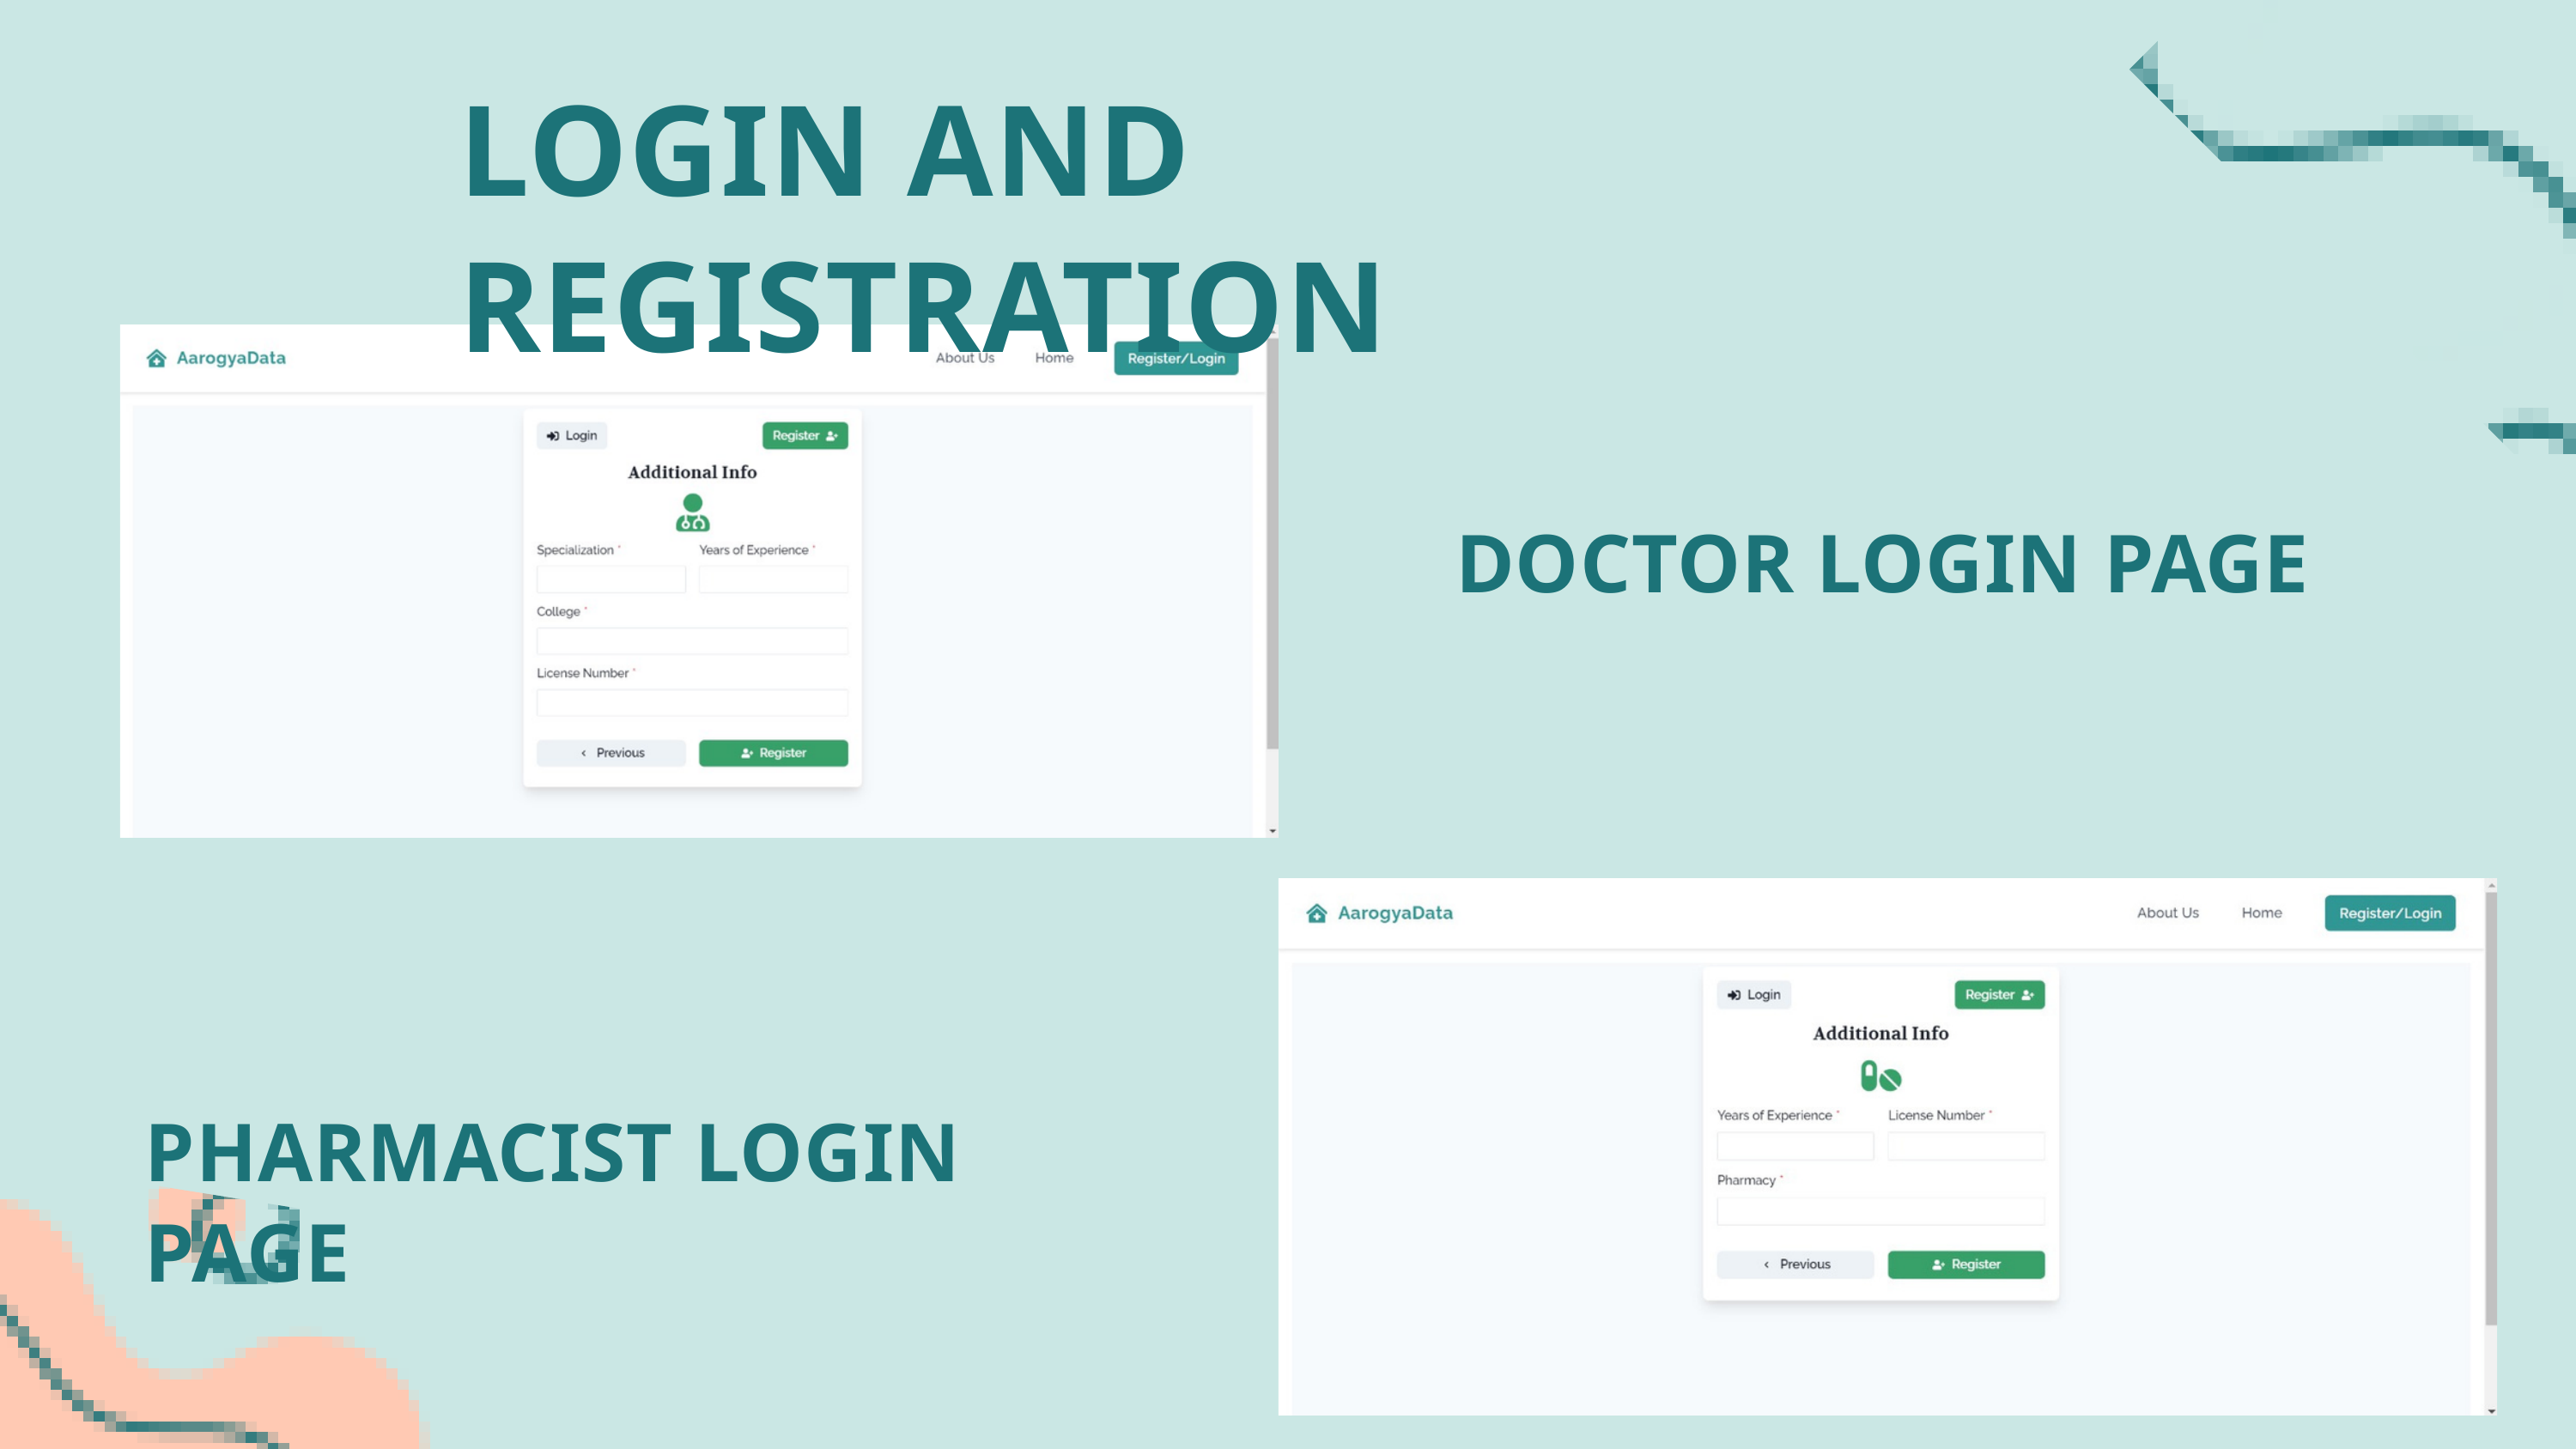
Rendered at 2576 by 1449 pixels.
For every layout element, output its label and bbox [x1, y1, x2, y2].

text_box [0, 0, 2576, 1449]
